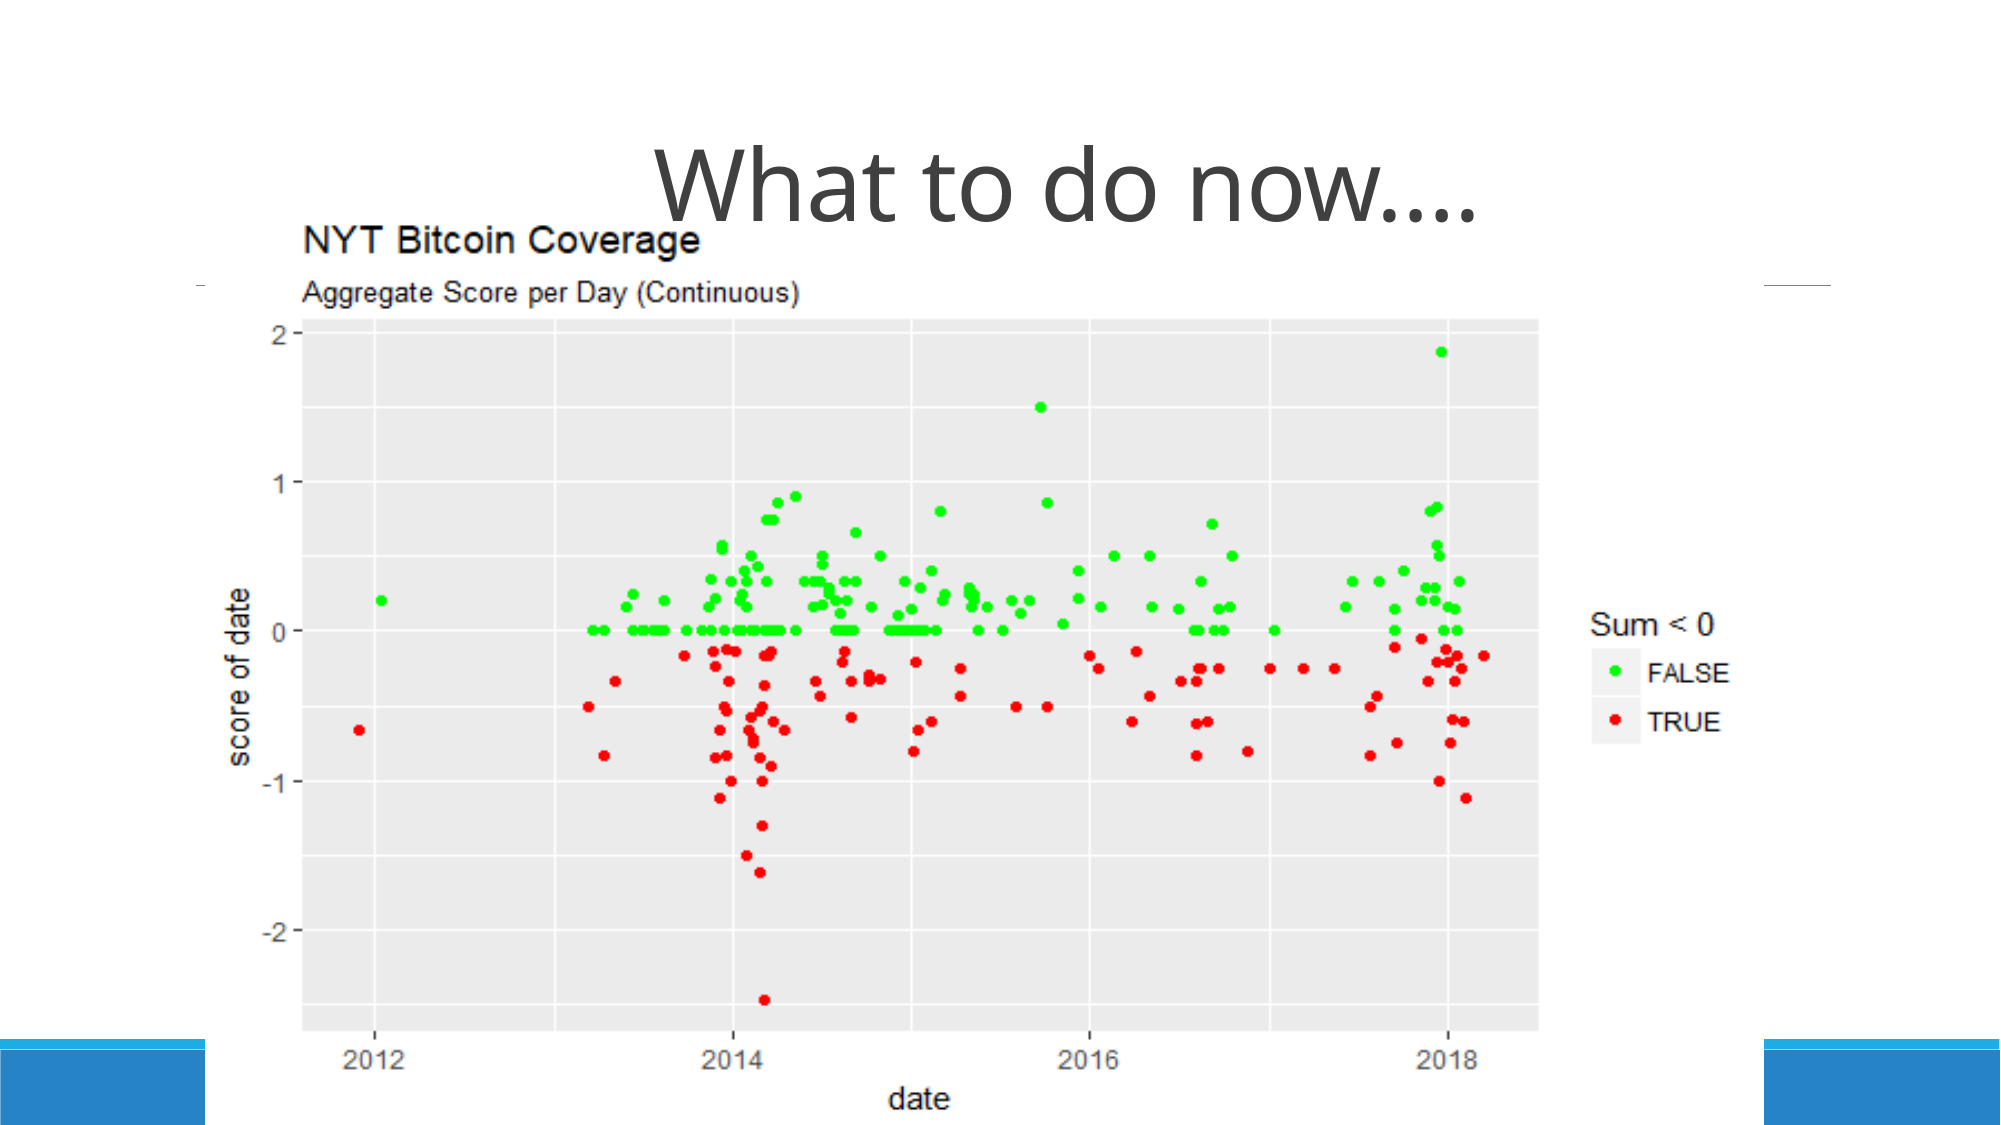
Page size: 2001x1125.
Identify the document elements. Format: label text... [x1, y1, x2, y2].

title What to do now…. [205, 32, 1931, 250]
picture [204, 207, 1764, 1125]
